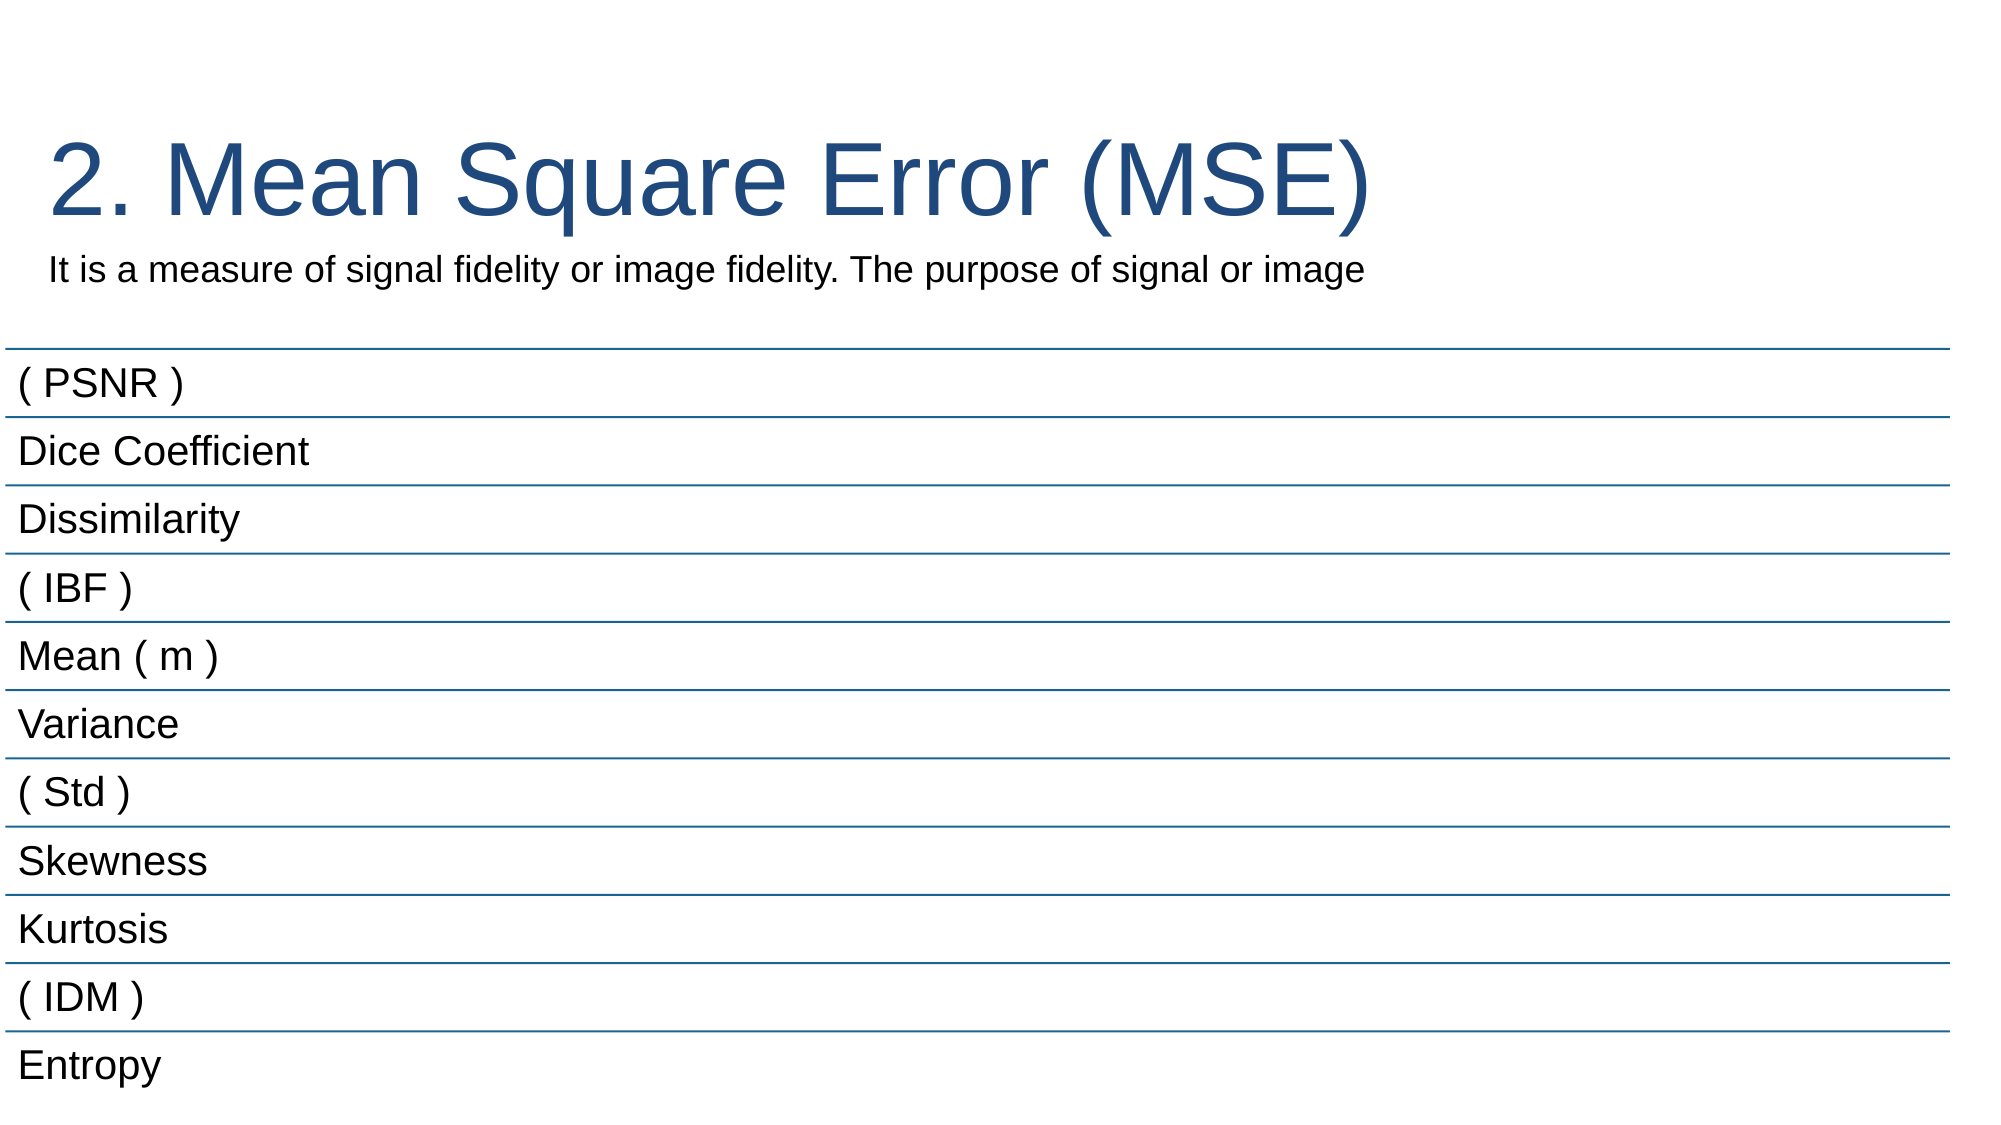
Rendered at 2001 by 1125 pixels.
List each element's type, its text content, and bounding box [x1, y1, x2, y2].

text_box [5, 348, 1950, 1100]
title 2. Mean Square Error (MSE) [33, 112, 1784, 238]
text_box It is a measure of signal fidelity or image fidelity. The purpose of signal or image [33, 237, 1600, 298]
